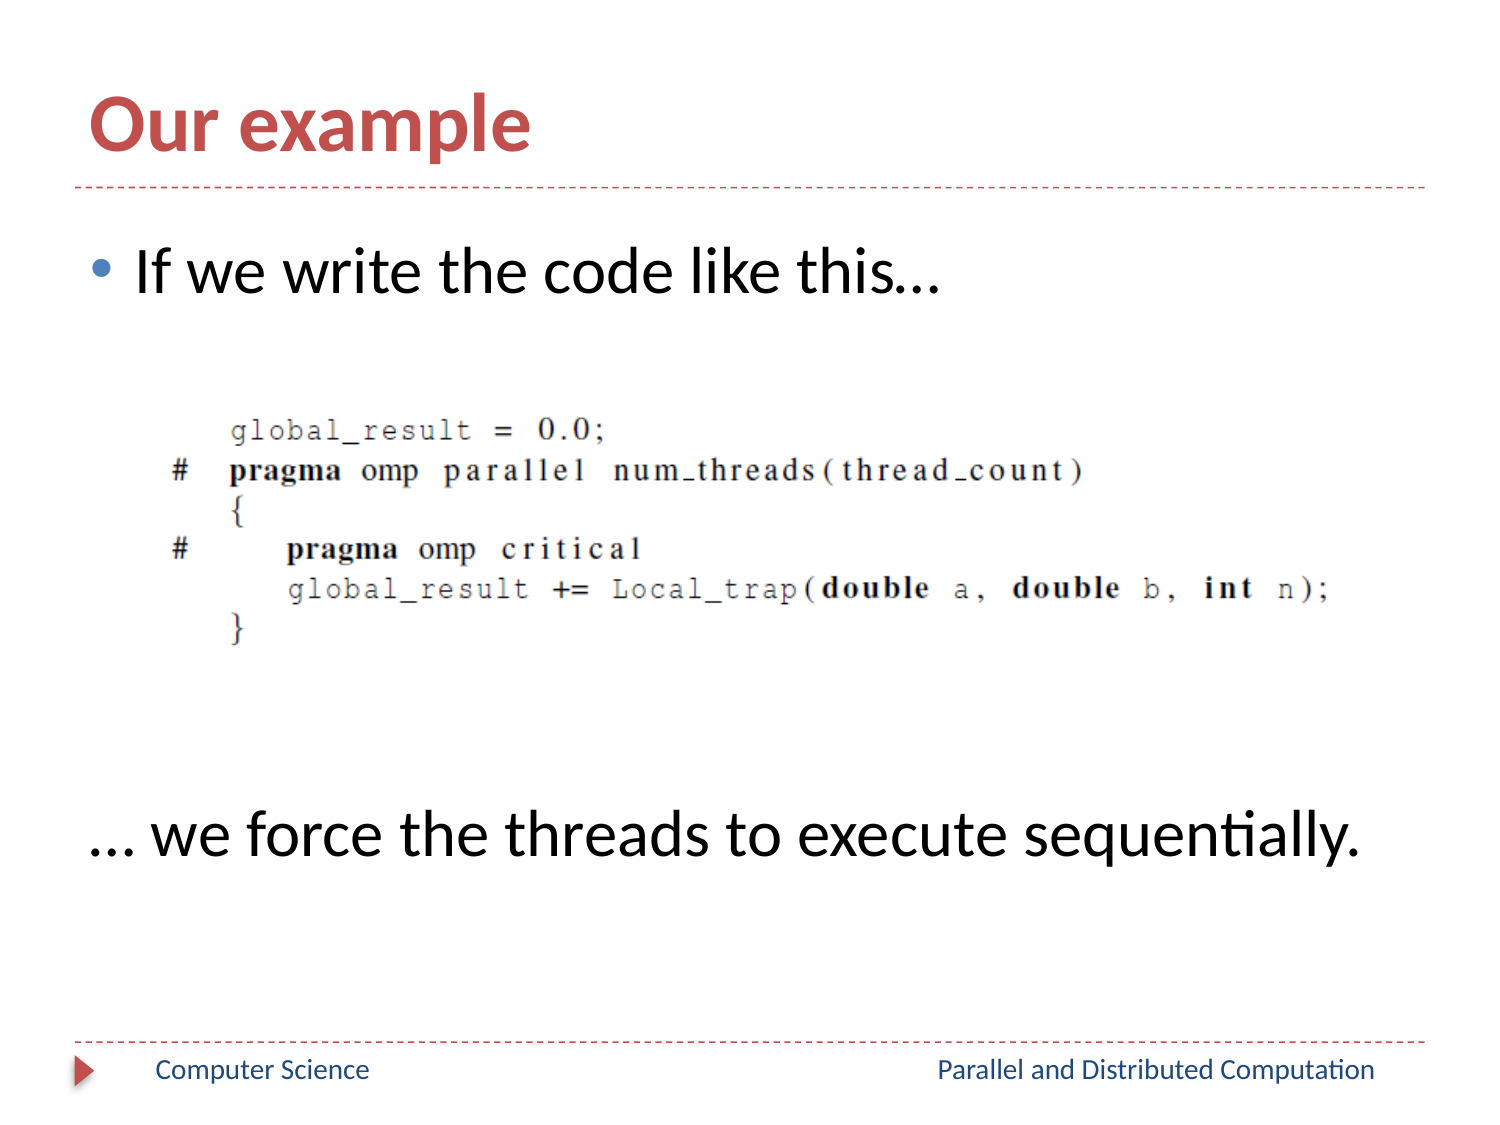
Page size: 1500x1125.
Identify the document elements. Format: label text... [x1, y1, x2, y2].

slide_number Computer Science [100, 1042, 426, 1103]
title Our example [75, 12, 1425, 175]
slide_number Parallel and Distributed Computation [887, 1042, 1426, 1103]
list If we write the code like this… … we force the threads to execute sequentially. [75, 200, 1425, 1010]
picture [159, 399, 1340, 669]
